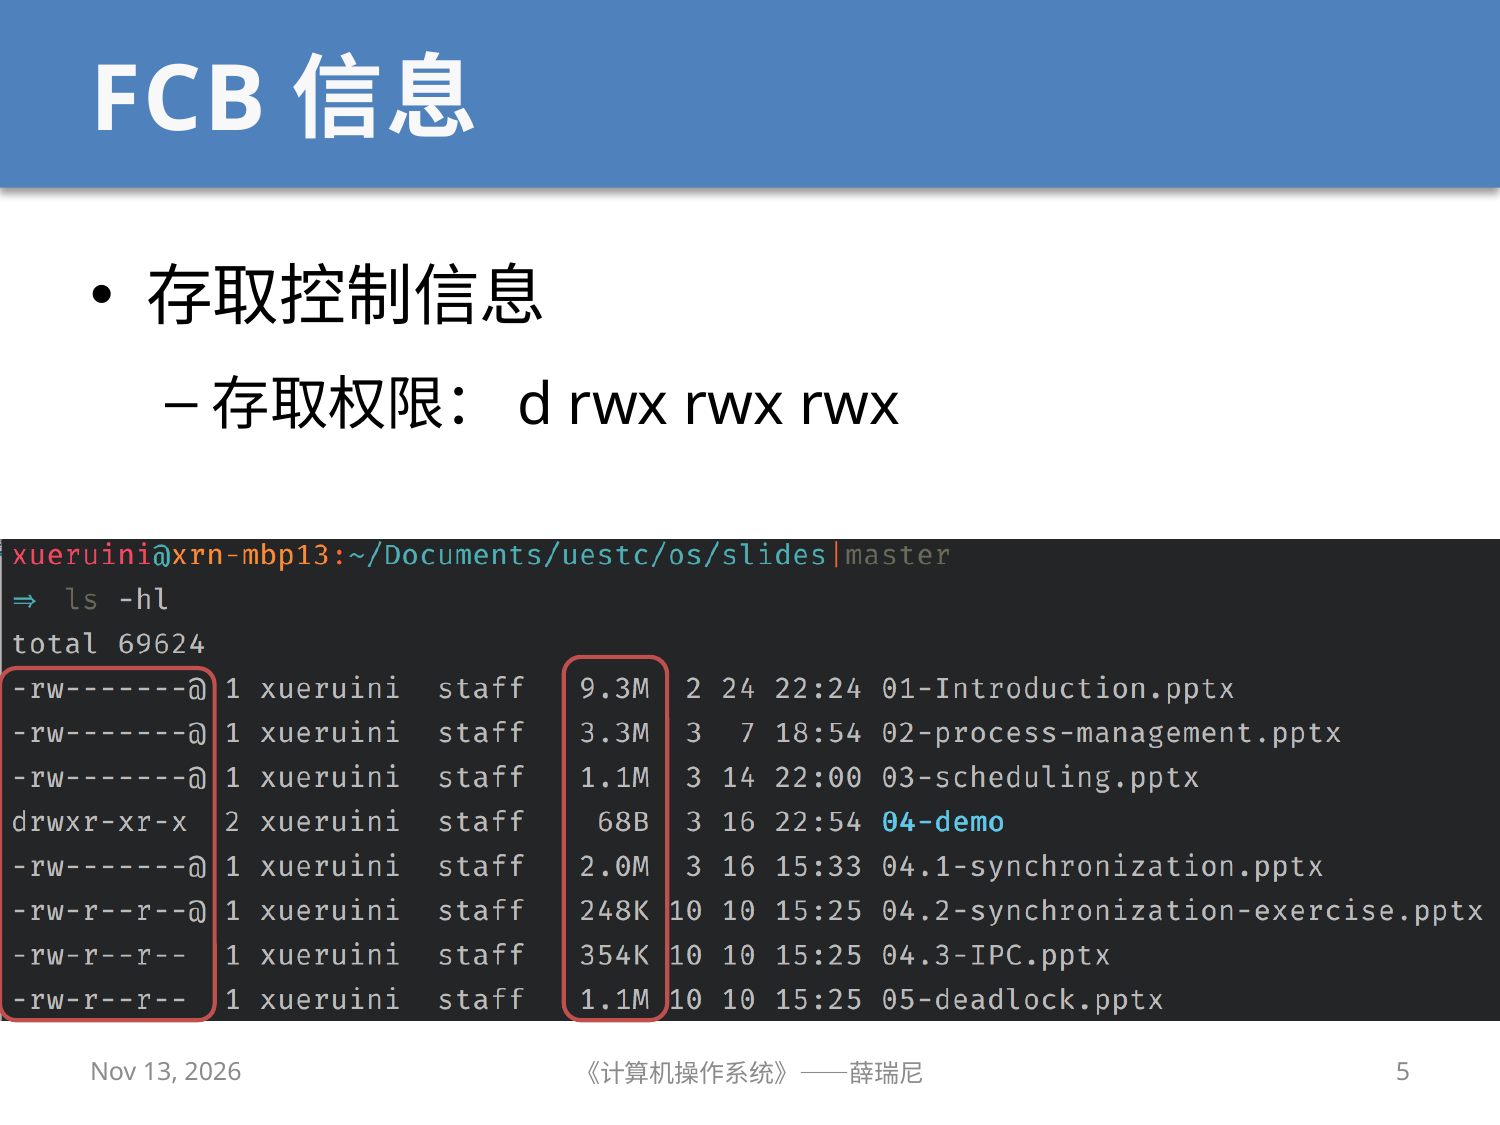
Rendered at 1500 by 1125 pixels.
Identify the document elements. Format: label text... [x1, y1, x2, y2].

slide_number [75, 1042, 425, 1103]
picture [0, 538, 1500, 1021]
slide_number 5 [1074, 1042, 1425, 1103]
footer 《计算机操作系统》——薛瑞尼 [512, 1042, 988, 1103]
list 存取控制信息 存取权限：d rwx rwx rwx [75, 221, 1425, 537]
title FCB信息 [75, 0, 1425, 188]
